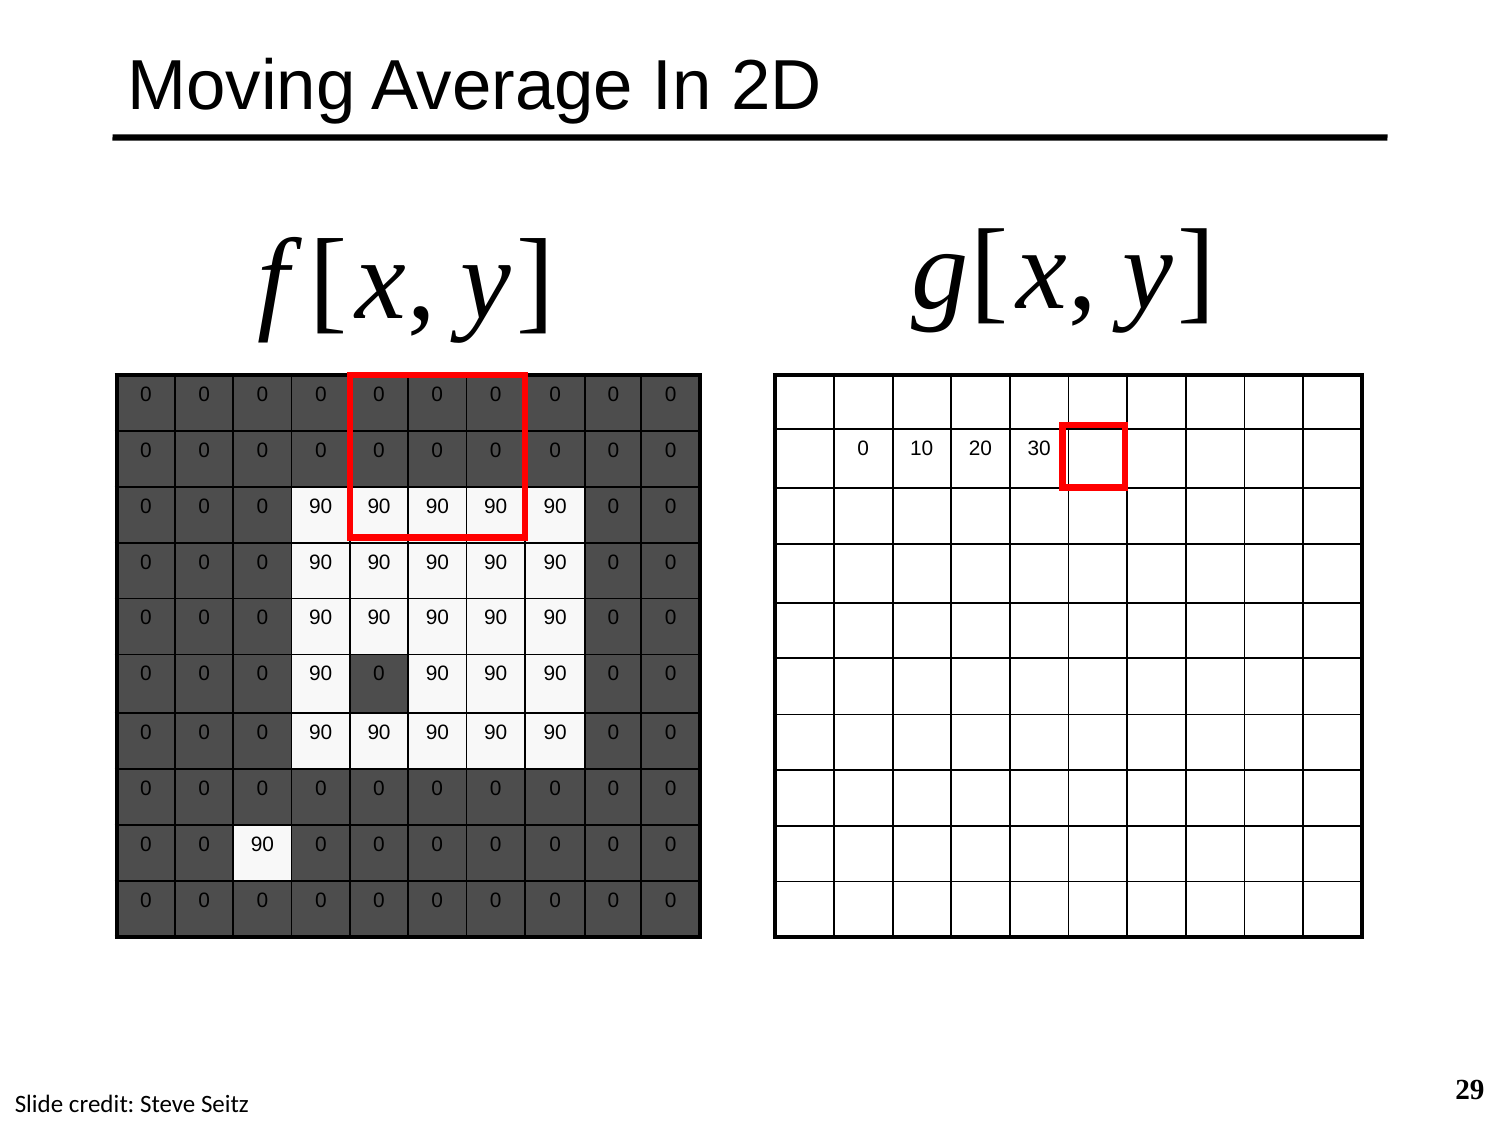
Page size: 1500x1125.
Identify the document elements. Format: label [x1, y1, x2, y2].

table_cell [292, 882, 349, 935]
table_cell [1128, 882, 1185, 935]
table_cell [1304, 604, 1360, 657]
table_cell [1245, 715, 1302, 769]
table_cell [176, 714, 232, 768]
table_cell [234, 826, 291, 880]
table_cell [835, 882, 892, 935]
title [112, 12, 1388, 151]
table_cell [894, 659, 950, 714]
table_header [952, 377, 1009, 428]
table_cell [467, 770, 524, 824]
table_cell [1128, 715, 1185, 769]
table_cell [234, 488, 291, 542]
table_cell [1245, 604, 1302, 657]
table_cell [1128, 659, 1185, 714]
table_cell [1069, 489, 1126, 543]
table_cell [1304, 715, 1360, 769]
table_cell [526, 432, 584, 486]
table_header [234, 377, 291, 430]
table_cell [642, 599, 698, 654]
table_cell [1011, 545, 1068, 602]
table_cell [292, 599, 349, 654]
table_cell [292, 770, 349, 824]
table_header [642, 377, 698, 430]
table_cell [586, 599, 640, 654]
table_cell [467, 544, 524, 598]
table_cell [176, 488, 232, 542]
table_cell [351, 599, 407, 654]
table_cell [467, 538, 524, 542]
table_cell [1069, 715, 1126, 769]
table_cell [1304, 659, 1360, 714]
table_cell [1245, 489, 1302, 543]
table_cell [526, 544, 584, 598]
table_cell [586, 432, 640, 486]
table_cell [1187, 771, 1244, 825]
table_cell [952, 715, 1009, 769]
table_cell [234, 714, 291, 768]
table_cell [351, 770, 407, 824]
table_cell [176, 655, 232, 712]
table_cell [1245, 430, 1302, 487]
table_cell [1011, 430, 1062, 487]
table_cell [234, 432, 291, 486]
table_cell [1245, 545, 1302, 602]
table_cell [1245, 827, 1302, 881]
table_cell [234, 655, 291, 712]
table_cell [467, 599, 524, 654]
text_box [350, 374, 525, 538]
table_cell [409, 770, 466, 824]
table_cell [894, 489, 950, 543]
table_cell [176, 432, 232, 486]
table_cell [642, 770, 698, 824]
table_cell [119, 488, 174, 542]
table_cell [234, 770, 291, 824]
table_cell [1128, 604, 1185, 657]
table_cell [409, 599, 466, 654]
table_cell [176, 770, 232, 824]
table_cell [1069, 882, 1126, 935]
table_cell [526, 655, 584, 712]
table_cell [894, 827, 950, 881]
text_box [218, 212, 572, 367]
table_cell [176, 882, 232, 935]
table_header [1069, 377, 1126, 428]
table_cell [119, 544, 174, 598]
table_cell [642, 655, 698, 712]
table_cell [526, 488, 584, 542]
table_cell [835, 545, 892, 602]
table_cell [586, 770, 640, 824]
table_cell [1011, 604, 1068, 657]
table_cell [176, 544, 232, 598]
text_box [888, 202, 1232, 357]
table_cell [1245, 659, 1302, 714]
table_cell [409, 538, 466, 542]
table_cell [952, 771, 1009, 825]
table_cell [1069, 771, 1126, 825]
table_header [894, 377, 950, 428]
table_cell [1069, 604, 1126, 657]
table_cell [1128, 430, 1185, 487]
table_header [1304, 377, 1360, 428]
table_cell [351, 826, 407, 880]
table_cell [351, 714, 407, 768]
table_cell [467, 882, 524, 935]
slide_number [1187, 1062, 1500, 1125]
table_cell [1187, 659, 1244, 714]
table_cell [351, 538, 407, 542]
table_cell [952, 545, 1009, 602]
table_header [777, 377, 833, 428]
table_header [526, 377, 584, 430]
table_cell [642, 882, 698, 935]
table_cell [409, 826, 466, 880]
table_cell [1011, 715, 1068, 769]
table_cell [292, 488, 349, 542]
table_cell [777, 545, 833, 602]
table_cell [586, 826, 640, 880]
table_cell [1011, 659, 1068, 714]
table_cell [894, 882, 950, 935]
table_cell [234, 544, 291, 598]
table_cell [176, 826, 232, 880]
table_cell [1069, 827, 1126, 881]
table_cell [1187, 545, 1244, 602]
table_cell [894, 545, 950, 602]
table_cell [1011, 489, 1068, 543]
table_cell [467, 655, 524, 712]
table_cell [467, 826, 524, 880]
table_cell [777, 827, 833, 881]
text_box [0, 1079, 413, 1125]
table_cell [292, 826, 349, 880]
table_cell [835, 489, 892, 543]
table_header [1011, 377, 1068, 428]
table_cell [894, 771, 950, 825]
table_cell [1245, 771, 1302, 825]
table_cell [777, 715, 833, 769]
table_cell [777, 771, 833, 825]
table_cell [119, 770, 174, 824]
text_box [1062, 424, 1125, 488]
table_cell [586, 714, 640, 768]
table_cell [234, 599, 291, 654]
table_cell [1304, 882, 1360, 935]
table_cell [952, 827, 1009, 881]
table_cell [1187, 489, 1244, 543]
table_cell [292, 655, 349, 712]
table_cell [467, 714, 524, 768]
table_cell [1304, 545, 1360, 602]
table_cell [1187, 715, 1244, 769]
table_cell [119, 826, 174, 880]
table_cell [586, 488, 640, 542]
table_cell [952, 489, 1009, 543]
table_header [292, 377, 349, 430]
table_cell [586, 882, 640, 935]
table_cell [894, 430, 950, 487]
table_cell [777, 430, 833, 487]
table_cell [409, 544, 466, 598]
table_cell [409, 882, 466, 935]
table_header [1187, 377, 1244, 428]
table_cell [835, 827, 892, 881]
table_cell [894, 604, 950, 657]
table_cell [1069, 659, 1126, 714]
table_cell [1187, 604, 1244, 657]
table_cell [1304, 489, 1360, 543]
table_cell [119, 599, 174, 654]
table_cell [351, 655, 407, 712]
table_cell [1011, 882, 1068, 935]
table_cell [292, 544, 349, 598]
table_cell [526, 882, 584, 935]
table_cell [119, 714, 174, 768]
table_cell [894, 715, 950, 769]
table_cell [952, 882, 1009, 935]
table_cell [777, 489, 833, 543]
table_cell [586, 544, 640, 598]
table_cell [835, 715, 892, 769]
table_cell [777, 659, 833, 714]
table_header [835, 377, 892, 428]
table_header [176, 377, 232, 430]
table_cell [292, 432, 349, 486]
table_cell [526, 770, 584, 824]
table_cell [1128, 545, 1185, 602]
table_cell [1128, 827, 1185, 881]
table_cell [1128, 771, 1185, 825]
table_header [1245, 377, 1302, 428]
table_cell [586, 655, 640, 712]
table_cell [234, 882, 291, 935]
table_header [119, 377, 174, 430]
table_cell [1304, 827, 1360, 881]
table_cell [777, 882, 833, 935]
table_cell [835, 659, 892, 714]
table_cell [1128, 489, 1185, 543]
table_cell [1304, 430, 1360, 487]
table_cell [351, 544, 407, 598]
table_cell [952, 430, 1009, 487]
table_cell [351, 882, 407, 935]
table_cell [642, 714, 698, 768]
table_cell [119, 882, 174, 935]
table_cell [409, 655, 466, 712]
table_cell [777, 604, 833, 657]
table_cell [409, 714, 466, 768]
table_cell [176, 599, 232, 654]
table_cell [526, 714, 584, 768]
table_cell [119, 432, 174, 486]
table_cell [526, 599, 584, 654]
table_cell [119, 655, 174, 712]
table_cell [642, 488, 698, 542]
table_cell [292, 714, 349, 768]
table_cell [642, 826, 698, 880]
table_cell [952, 659, 1009, 714]
table_cell [1245, 882, 1302, 935]
table_cell [1011, 771, 1068, 825]
table_header [586, 377, 640, 430]
table_cell [835, 771, 892, 825]
table_cell [1011, 827, 1068, 881]
table_cell [1304, 771, 1360, 825]
table_cell [642, 432, 698, 486]
table_cell [526, 826, 584, 880]
table_cell [1187, 882, 1244, 935]
table_cell [952, 604, 1009, 657]
table_cell [835, 604, 892, 657]
table_cell [1069, 545, 1126, 602]
table_header [1128, 377, 1185, 428]
table_cell [1187, 827, 1244, 881]
table_cell [1187, 430, 1244, 487]
table_cell [835, 430, 892, 487]
table_cell [642, 544, 698, 598]
